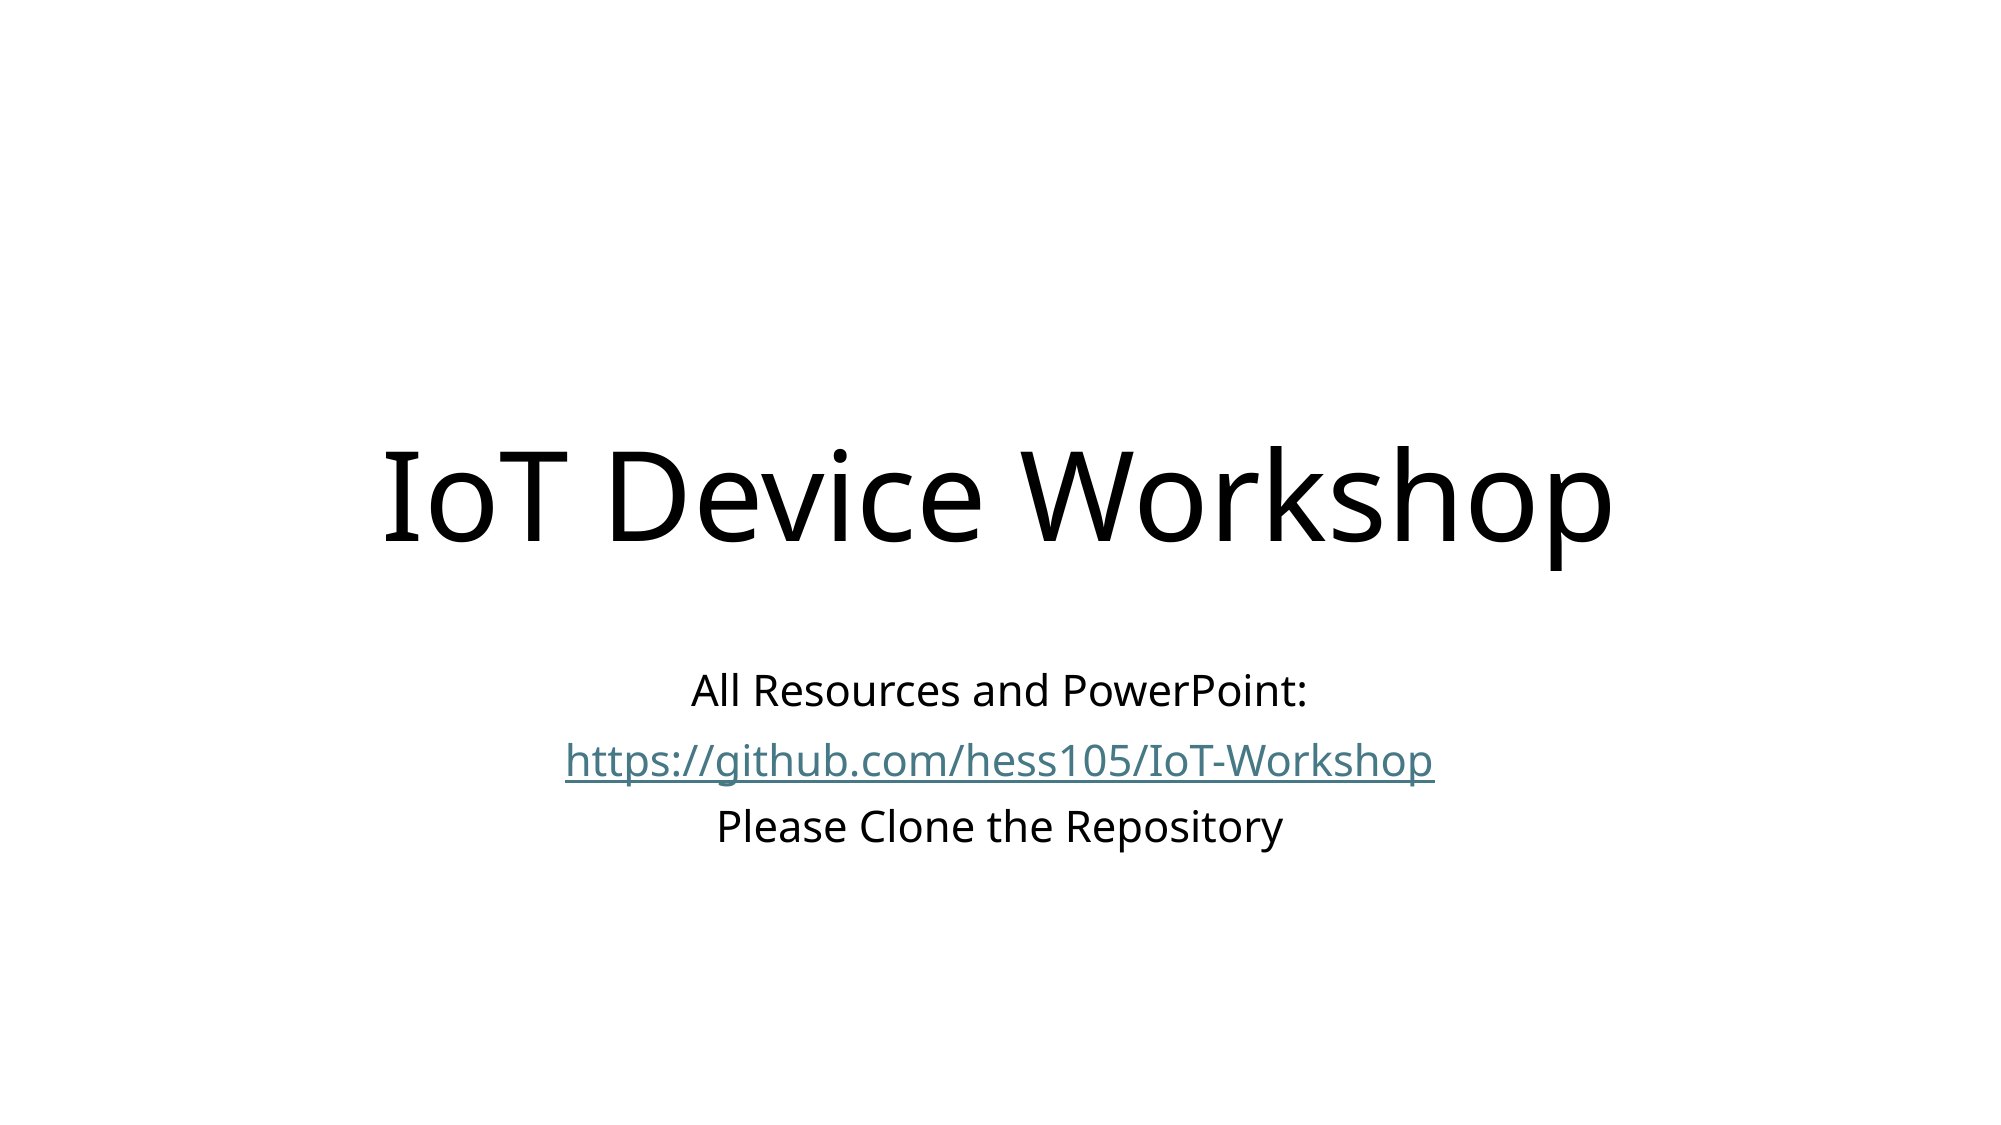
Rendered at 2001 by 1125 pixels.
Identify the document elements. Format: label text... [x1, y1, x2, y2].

subtitle All Resources and PowerPoint: https://github.com/hess105/IoT-Workshop Please Clone the Repository [249, 590, 1750, 863]
title IoT Device Workshop [249, 184, 1750, 576]
